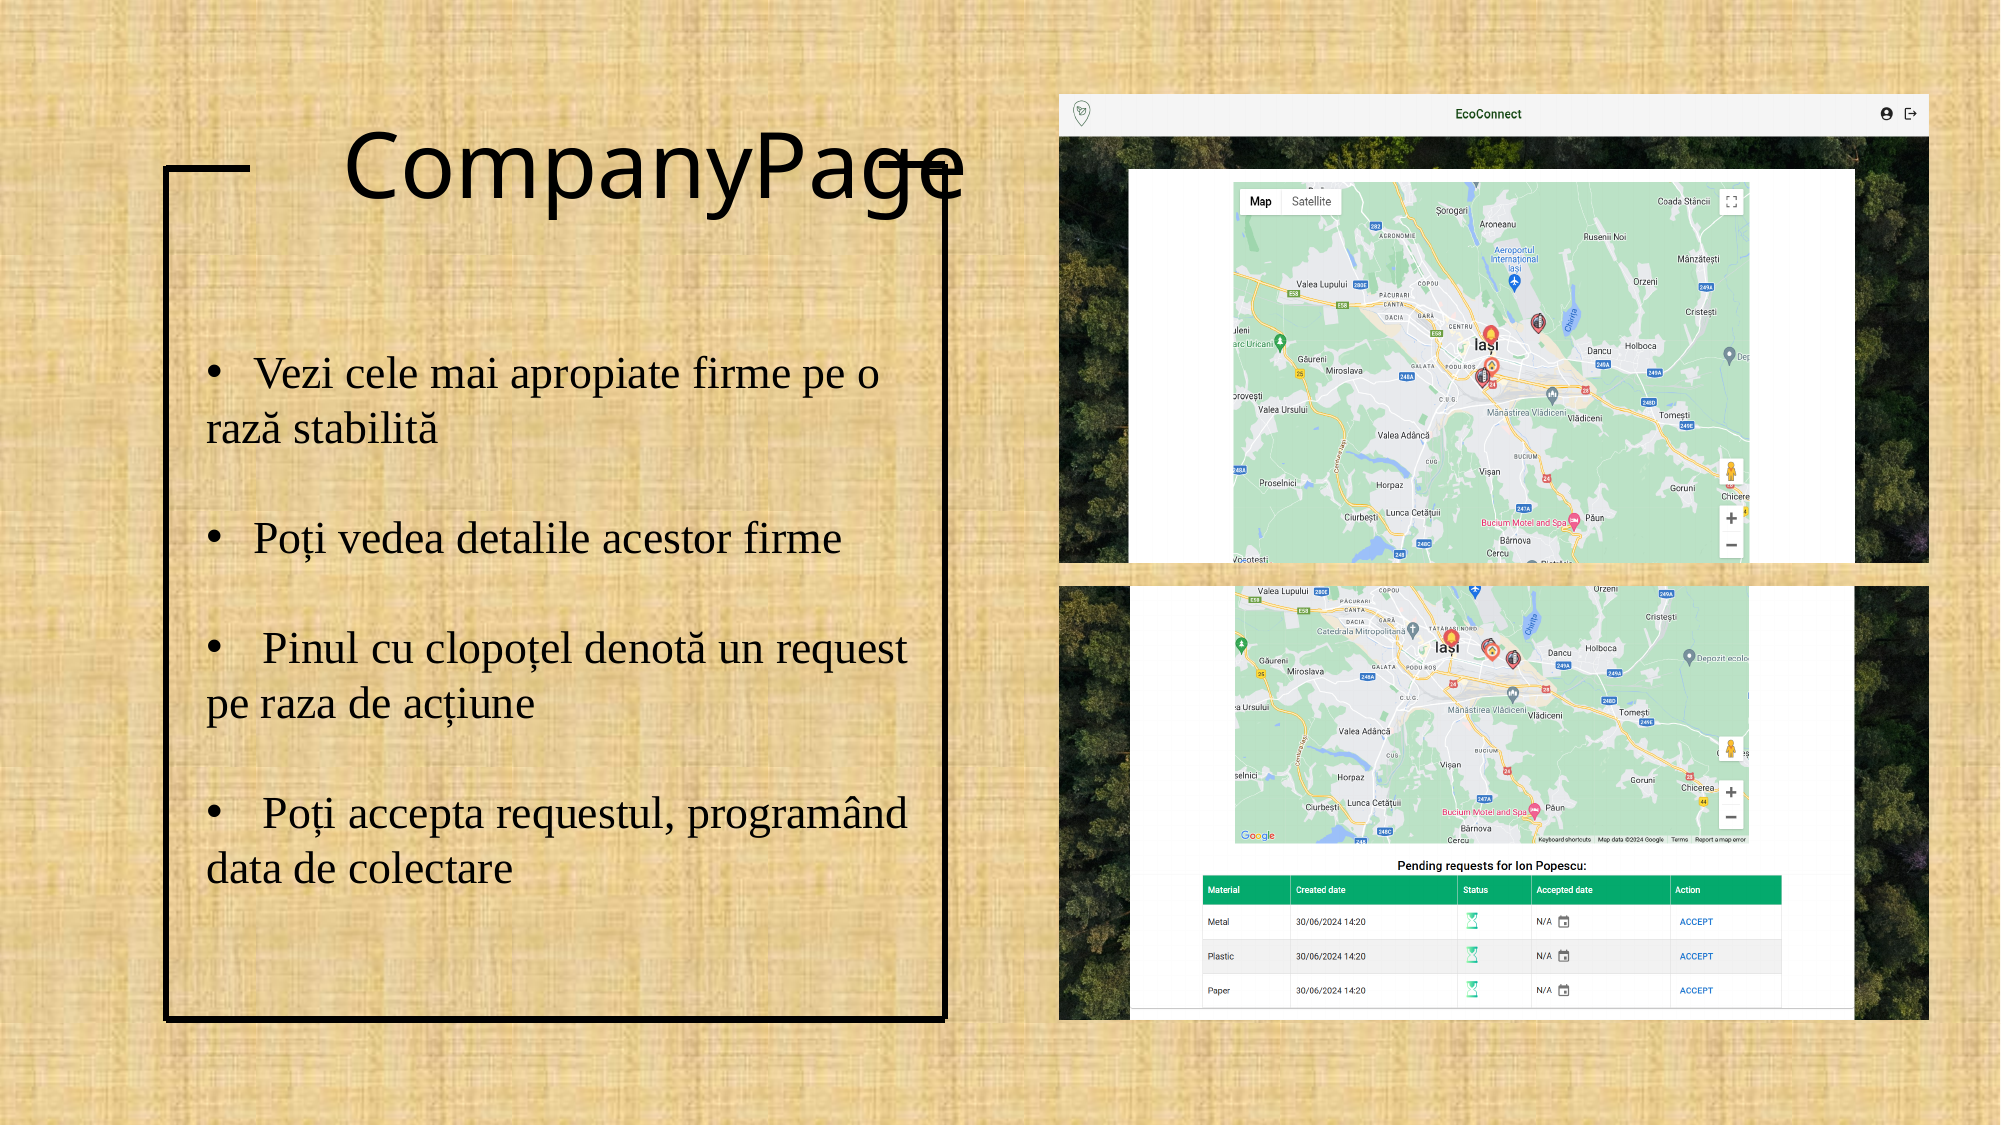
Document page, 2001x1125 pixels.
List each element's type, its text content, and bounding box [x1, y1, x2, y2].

title CompanyPage [137, 59, 1863, 278]
picture [0, 0, 2001, 1125]
text_box Vezi cele mai apropiate firme pe o rază stabilită Poți vedea detalile acestor firme Pinul cu clopoțel denotă un request pe raza de acțiune Poți accepta requestul, programând data de colectare [191, 335, 925, 901]
